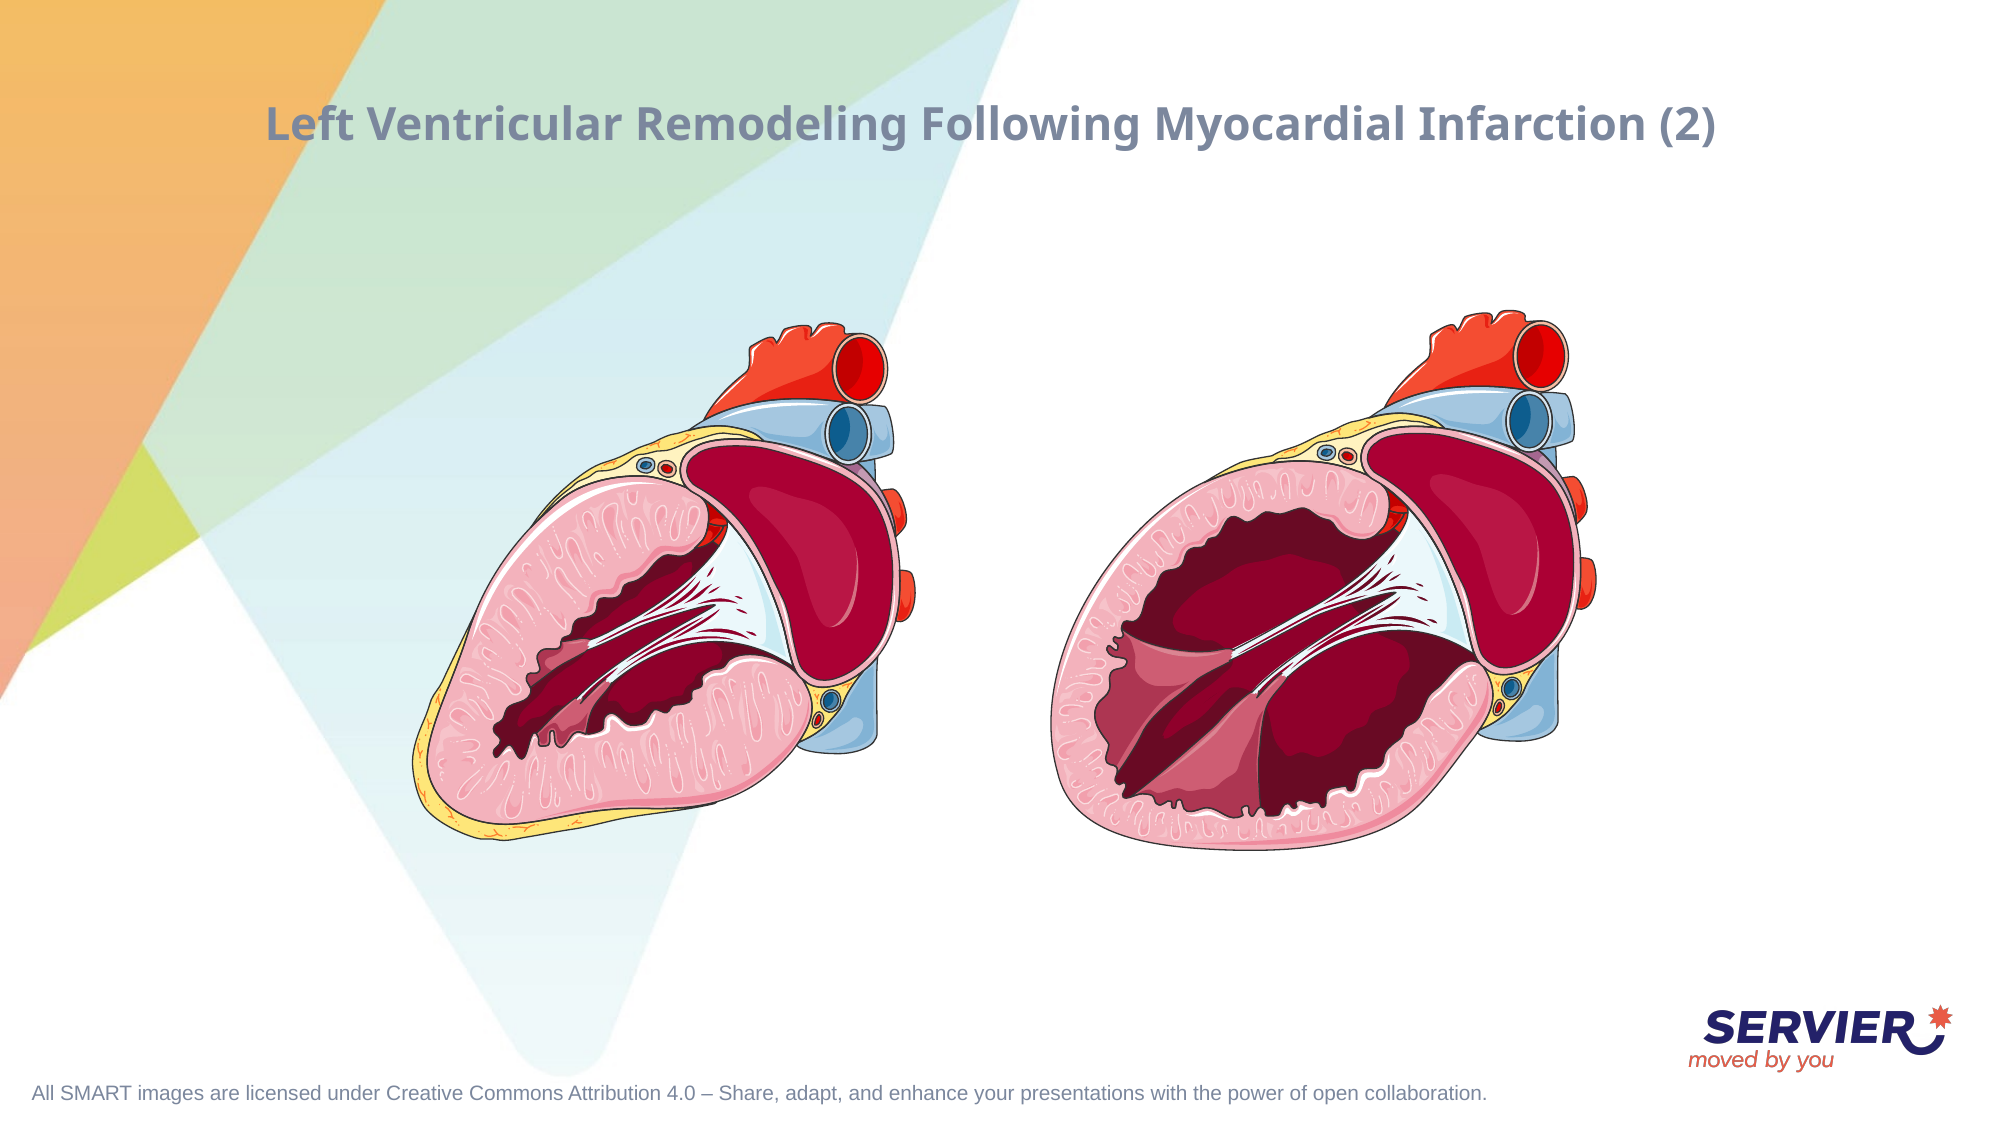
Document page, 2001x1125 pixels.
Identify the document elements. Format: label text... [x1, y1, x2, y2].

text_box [1024, 309, 1599, 858]
title Left Ventricular Remodeling Following Myocardial Infarction (2) [55, 12, 1927, 232]
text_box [412, 322, 918, 843]
picture [0, 0, 2001, 1125]
